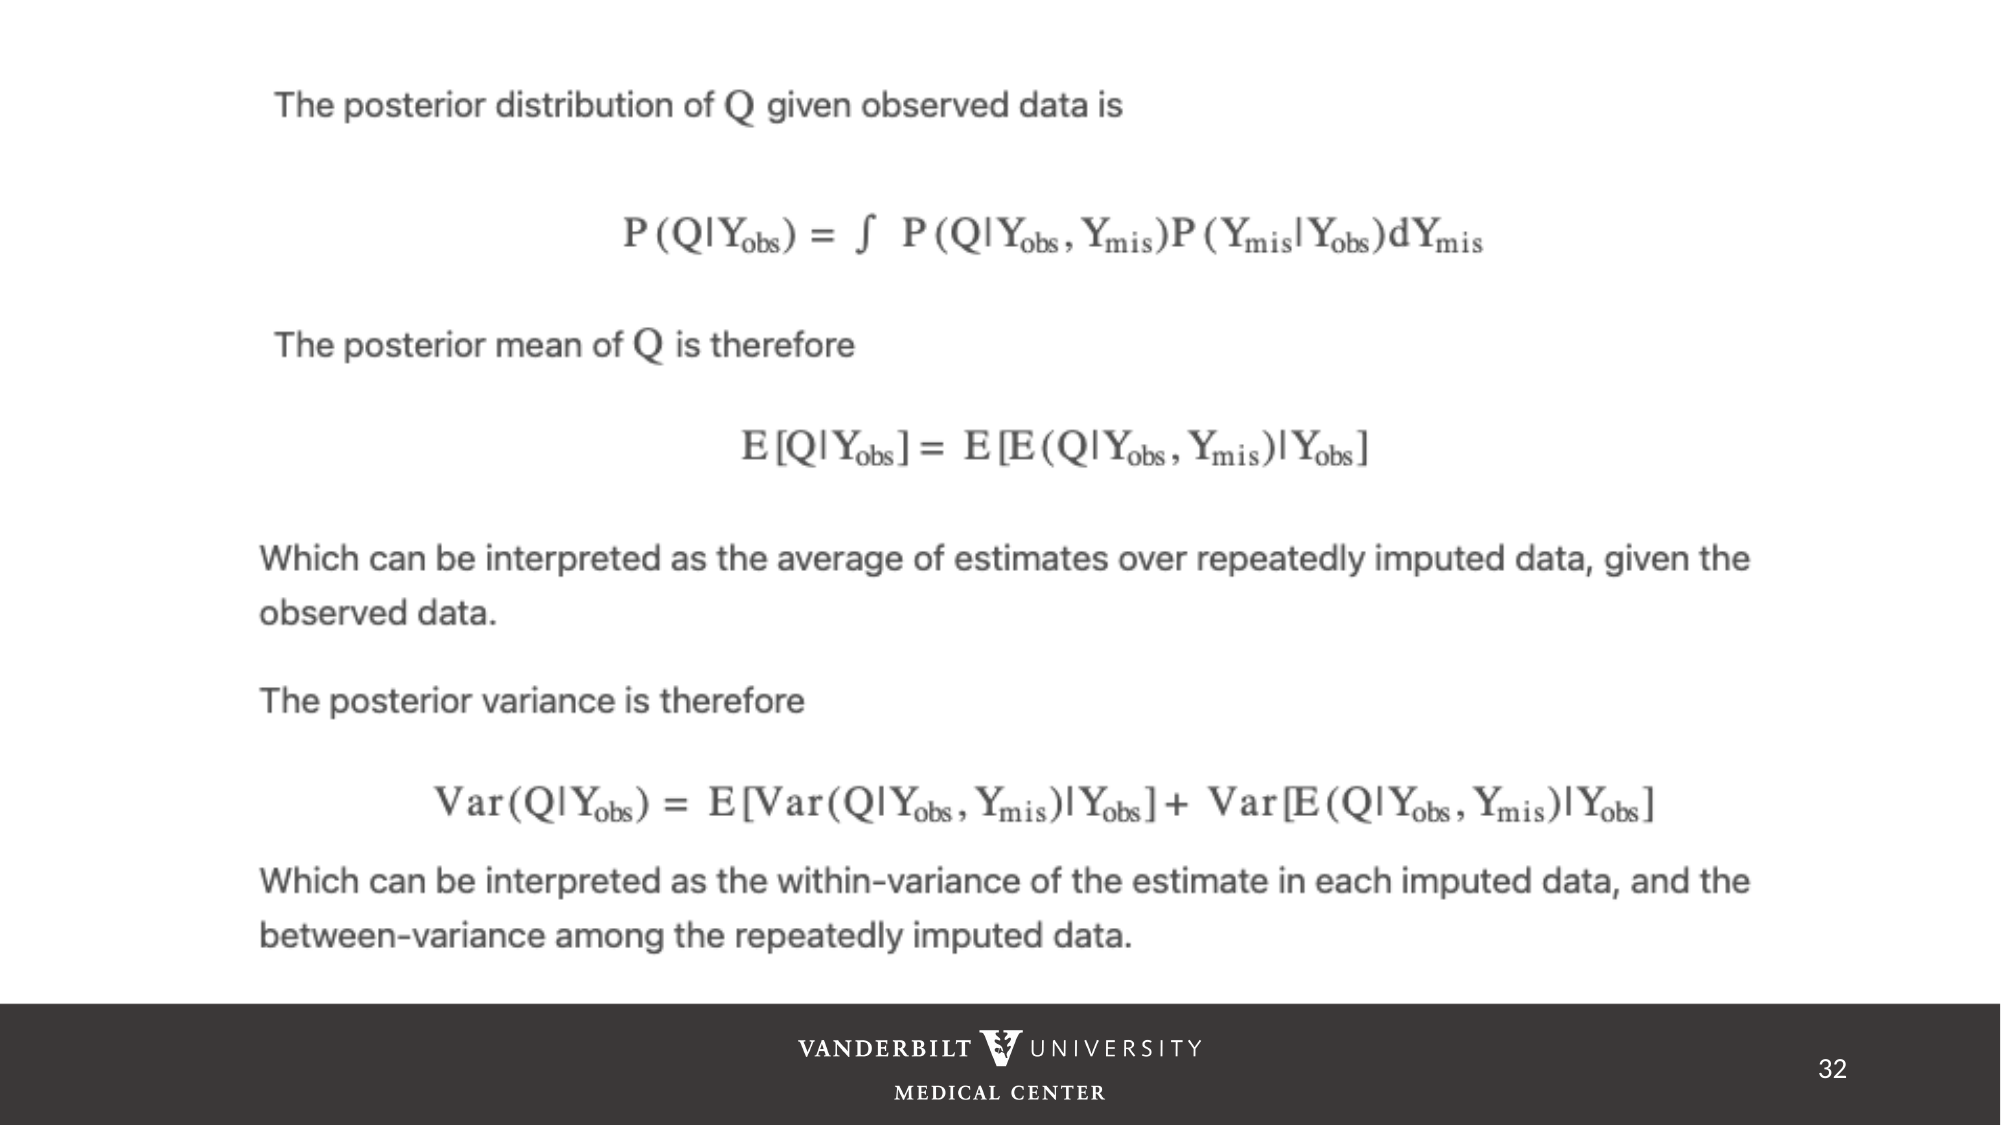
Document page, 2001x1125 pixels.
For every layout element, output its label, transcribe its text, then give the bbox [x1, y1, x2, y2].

slide_number 32 [1412, 1037, 1863, 1097]
picture [245, 529, 1787, 971]
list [266, 82, 1513, 491]
picture [762, 994, 1237, 1125]
